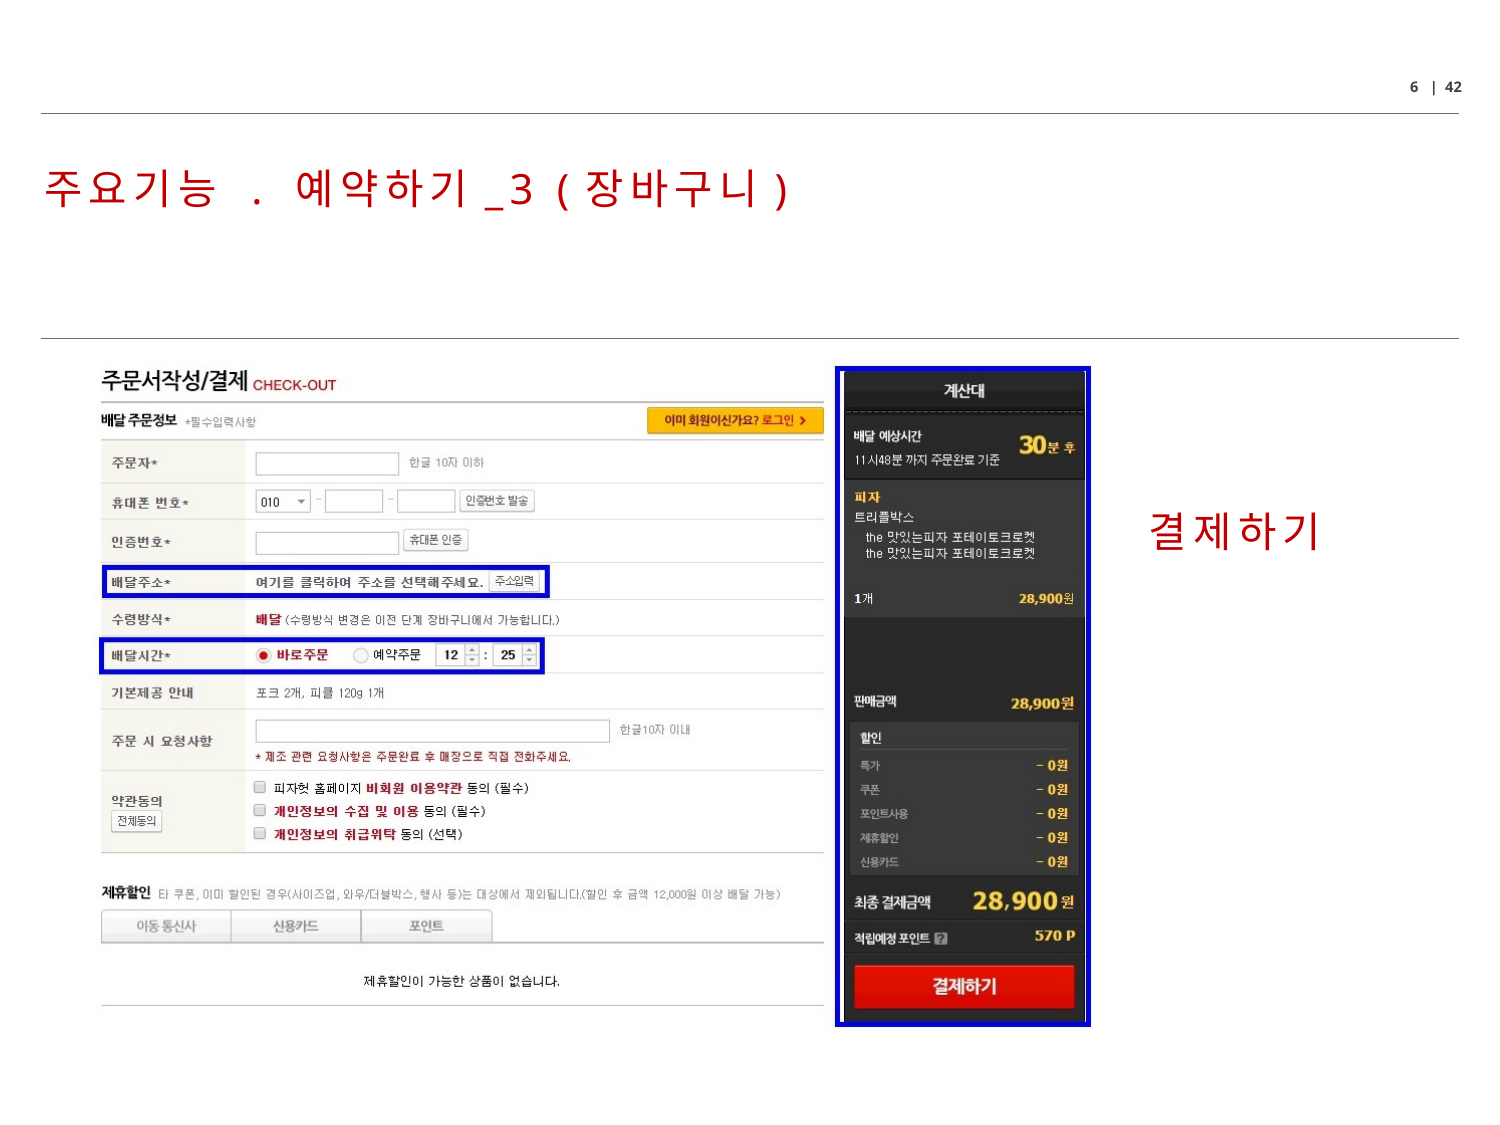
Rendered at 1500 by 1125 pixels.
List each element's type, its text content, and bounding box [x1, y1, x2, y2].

text_box 결제하기 [1133, 503, 1500, 564]
picture [93, 363, 1095, 1032]
text_box 주요기능 . 예약하기_3 (장바구니) [29, 160, 961, 221]
text_box 6 | 42 [1092, 72, 1477, 103]
